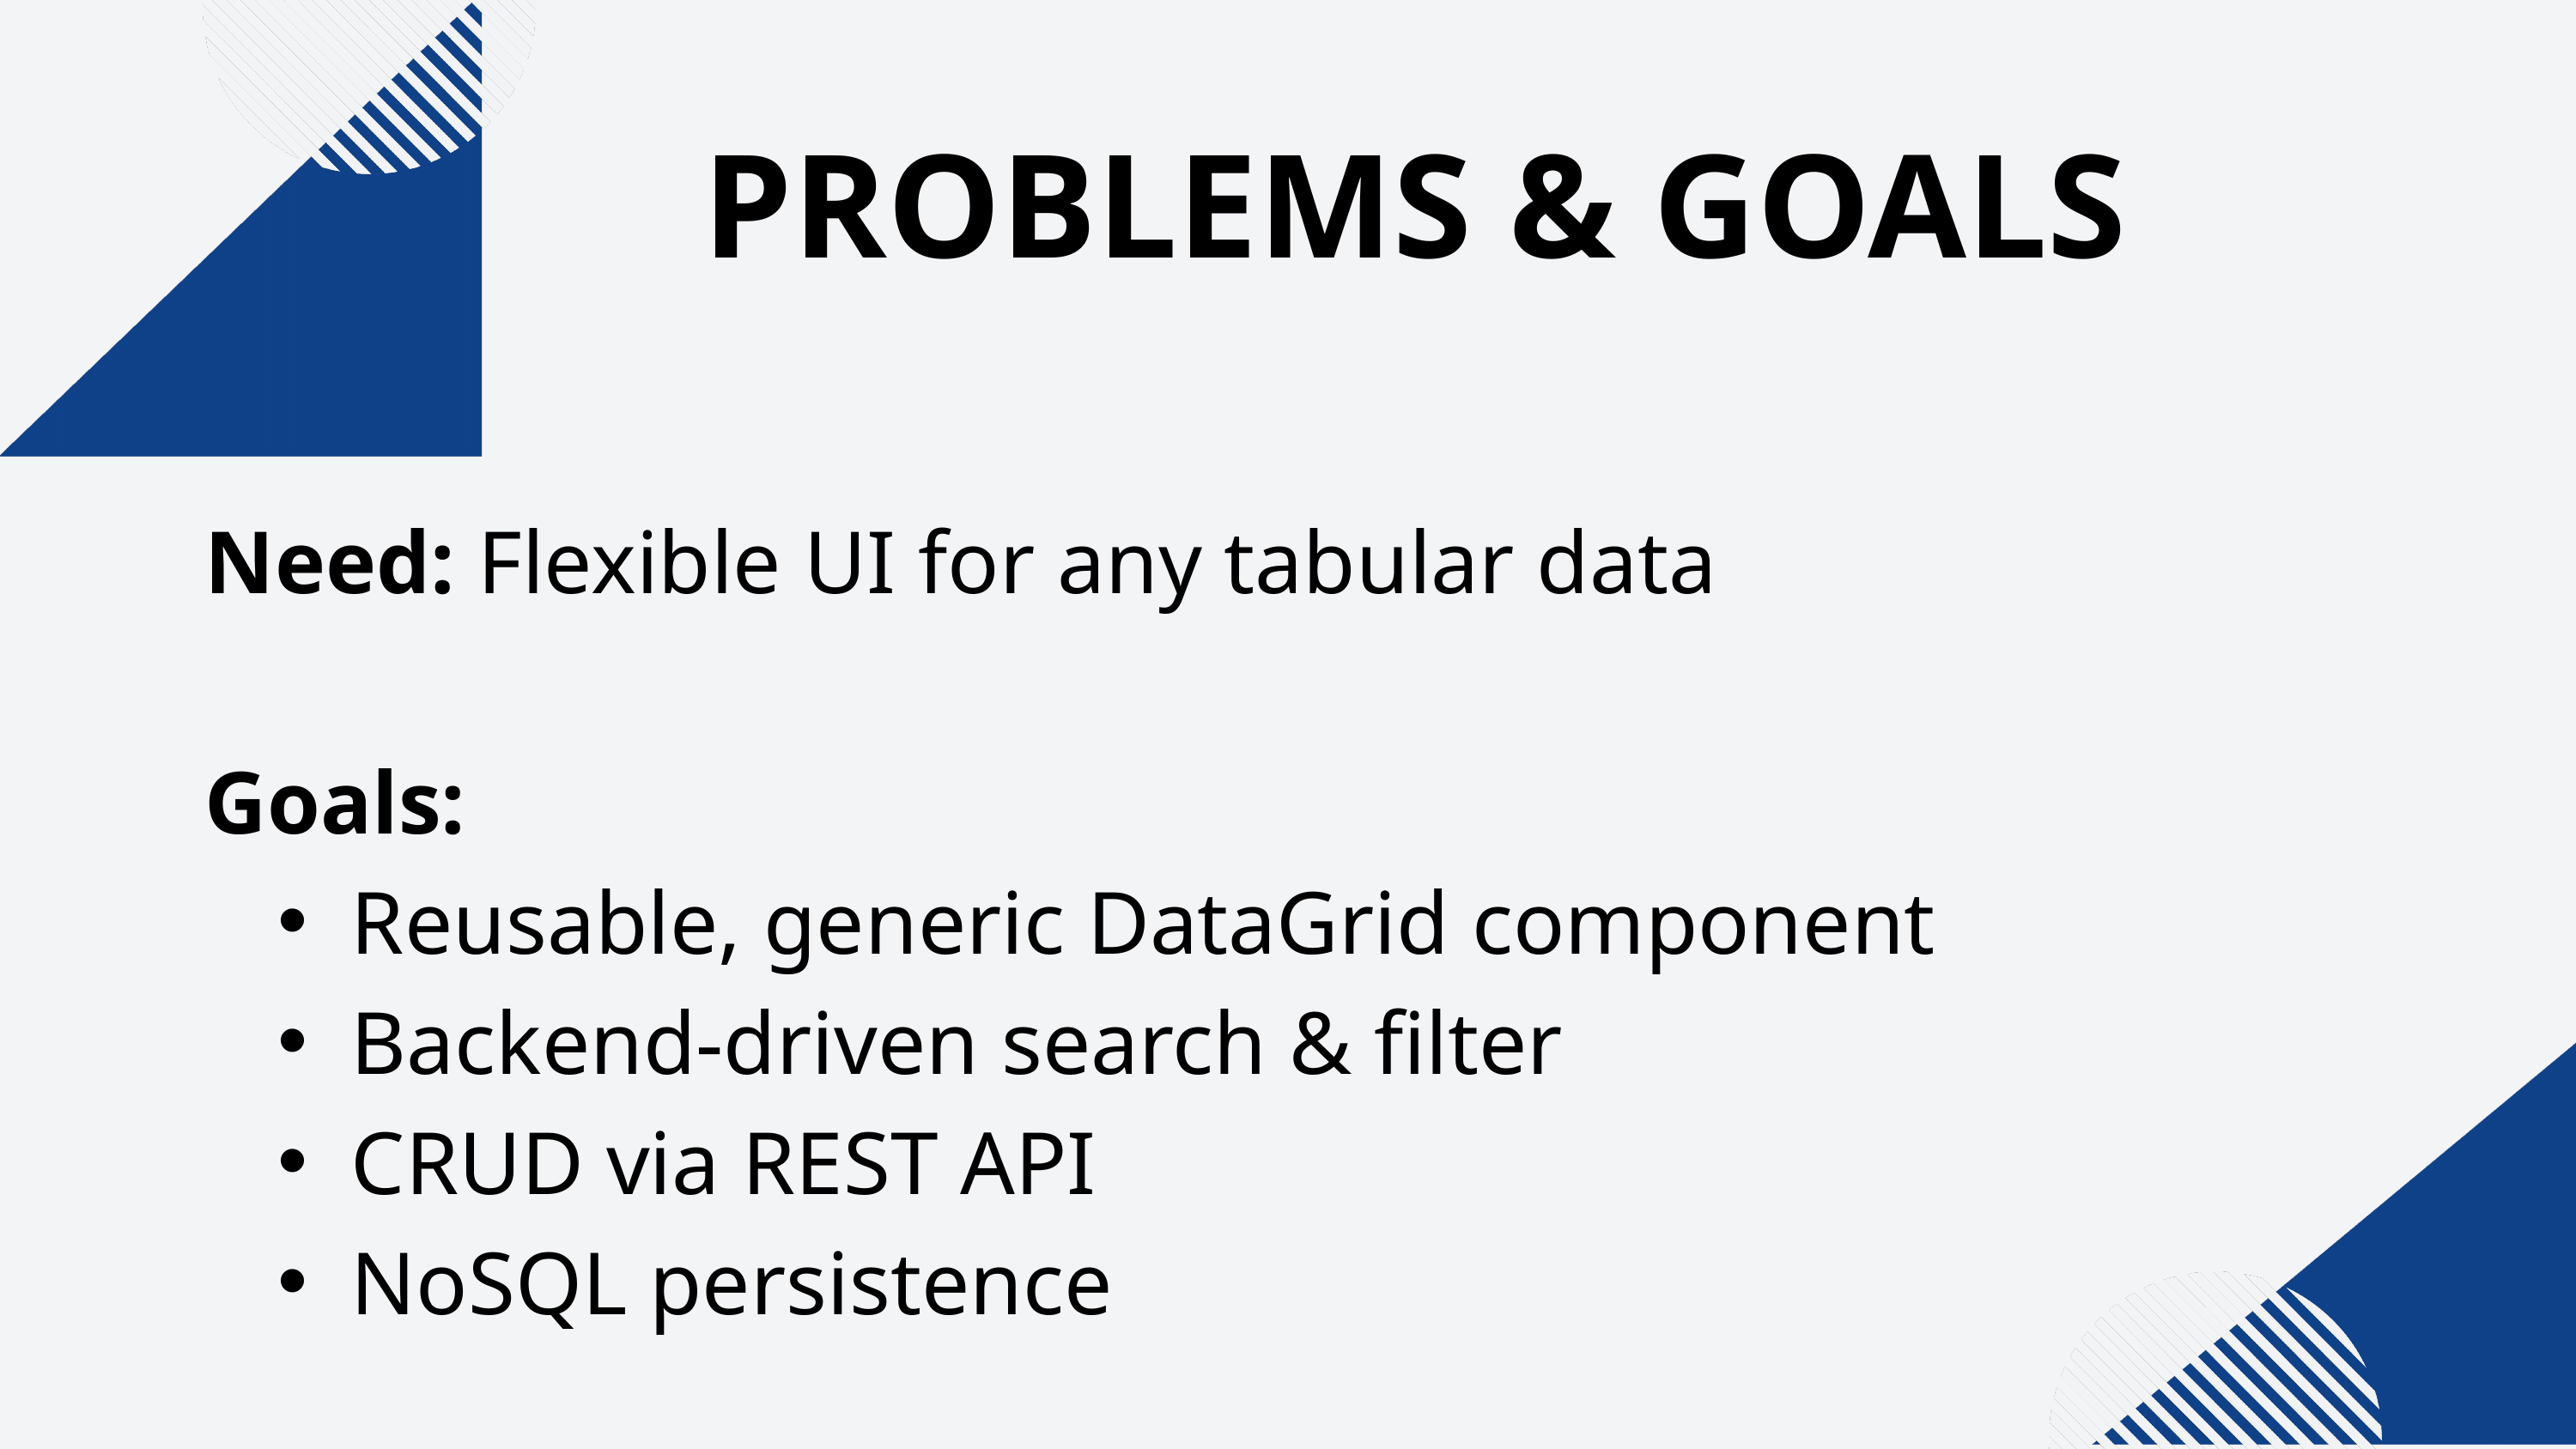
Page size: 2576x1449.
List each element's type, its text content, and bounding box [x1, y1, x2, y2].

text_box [0, 0, 537, 457]
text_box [2048, 1042, 2576, 1449]
text_box Need: Flexible UI for any tabular data Goals: Reusable, generic DataGrid component Backend-driven search & filter CRUD via REST API NoSQL persistence [204, 490, 2196, 1332]
text_box PROBLEMS & GOALS [702, 143, 2490, 287]
